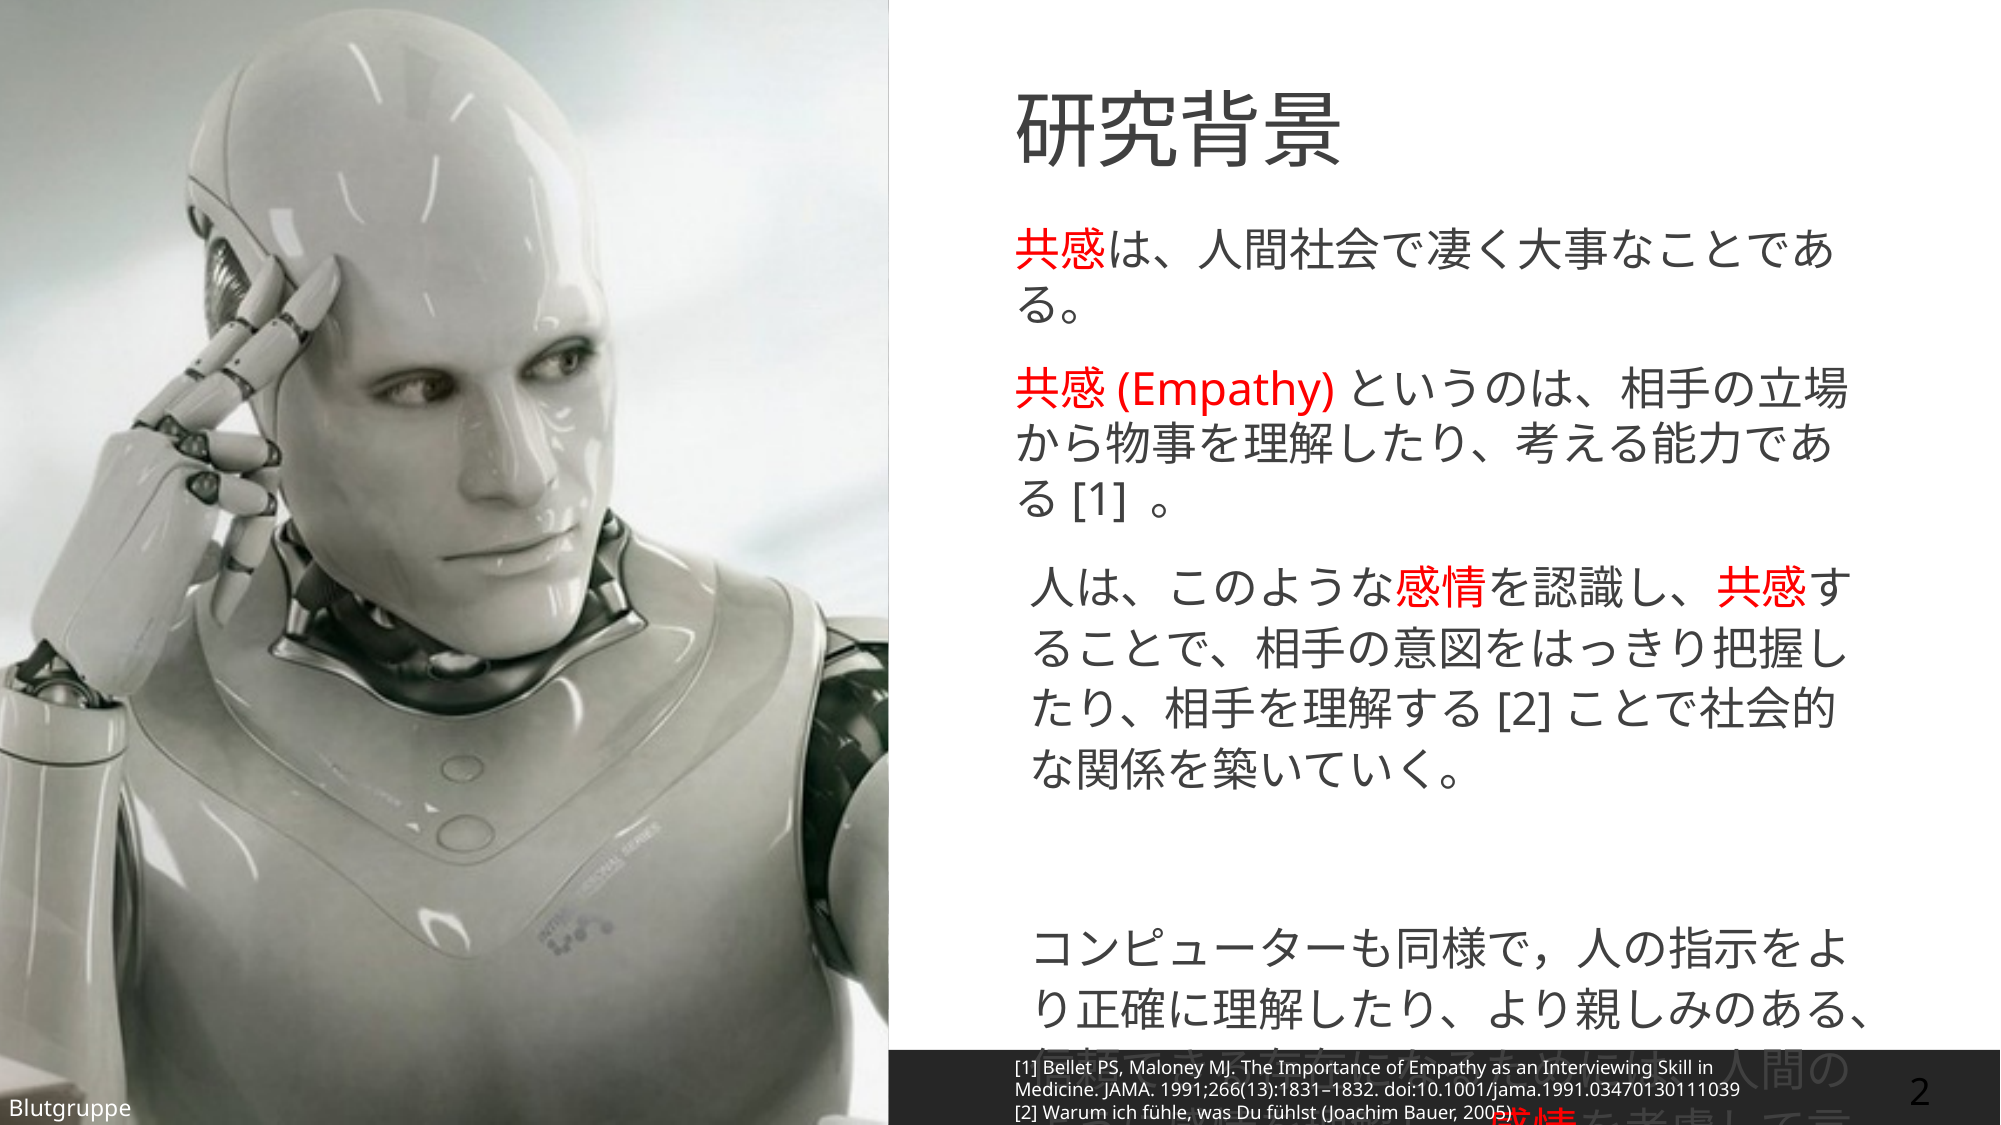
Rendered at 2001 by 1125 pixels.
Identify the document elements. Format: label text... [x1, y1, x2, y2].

text_box 2 [1894, 1061, 1968, 1121]
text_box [0, 0, 889, 1125]
text_box 研究背景 [999, 81, 1968, 227]
text_box 共感は、人間社会で凄く大事なことである。 共感(Empathy)というのは、相手の立場から物事を理解したり、考える能力である[1] 。 人は、このような感情を認識し、共感することで、相手の意図をはっきり把握したり、相手を理解する[2]ことで社会的な関係を築いていく。 コンピューターも同様で，人の指示をより正確に理解したり、より親しみのある、信頼できる存在になるためには、人間のように感情を理解し、感情を考慮して言葉の意味を把握したり、感情的である回答をする必要があると考えられる。 [999, 212, 1889, 979]
text_box [1] Bellet PS, Maloney MJ. The Importance of Empathy as an Interviewing Skill in Medicine. JAMA. 1991;266(13):1831–1832. doi:10.1001/jama.1991.03470130111039 [2] Warum ich fühle, was Du fühlst (Joachim Bauer, 2005) [999, 1047, 1889, 1125]
